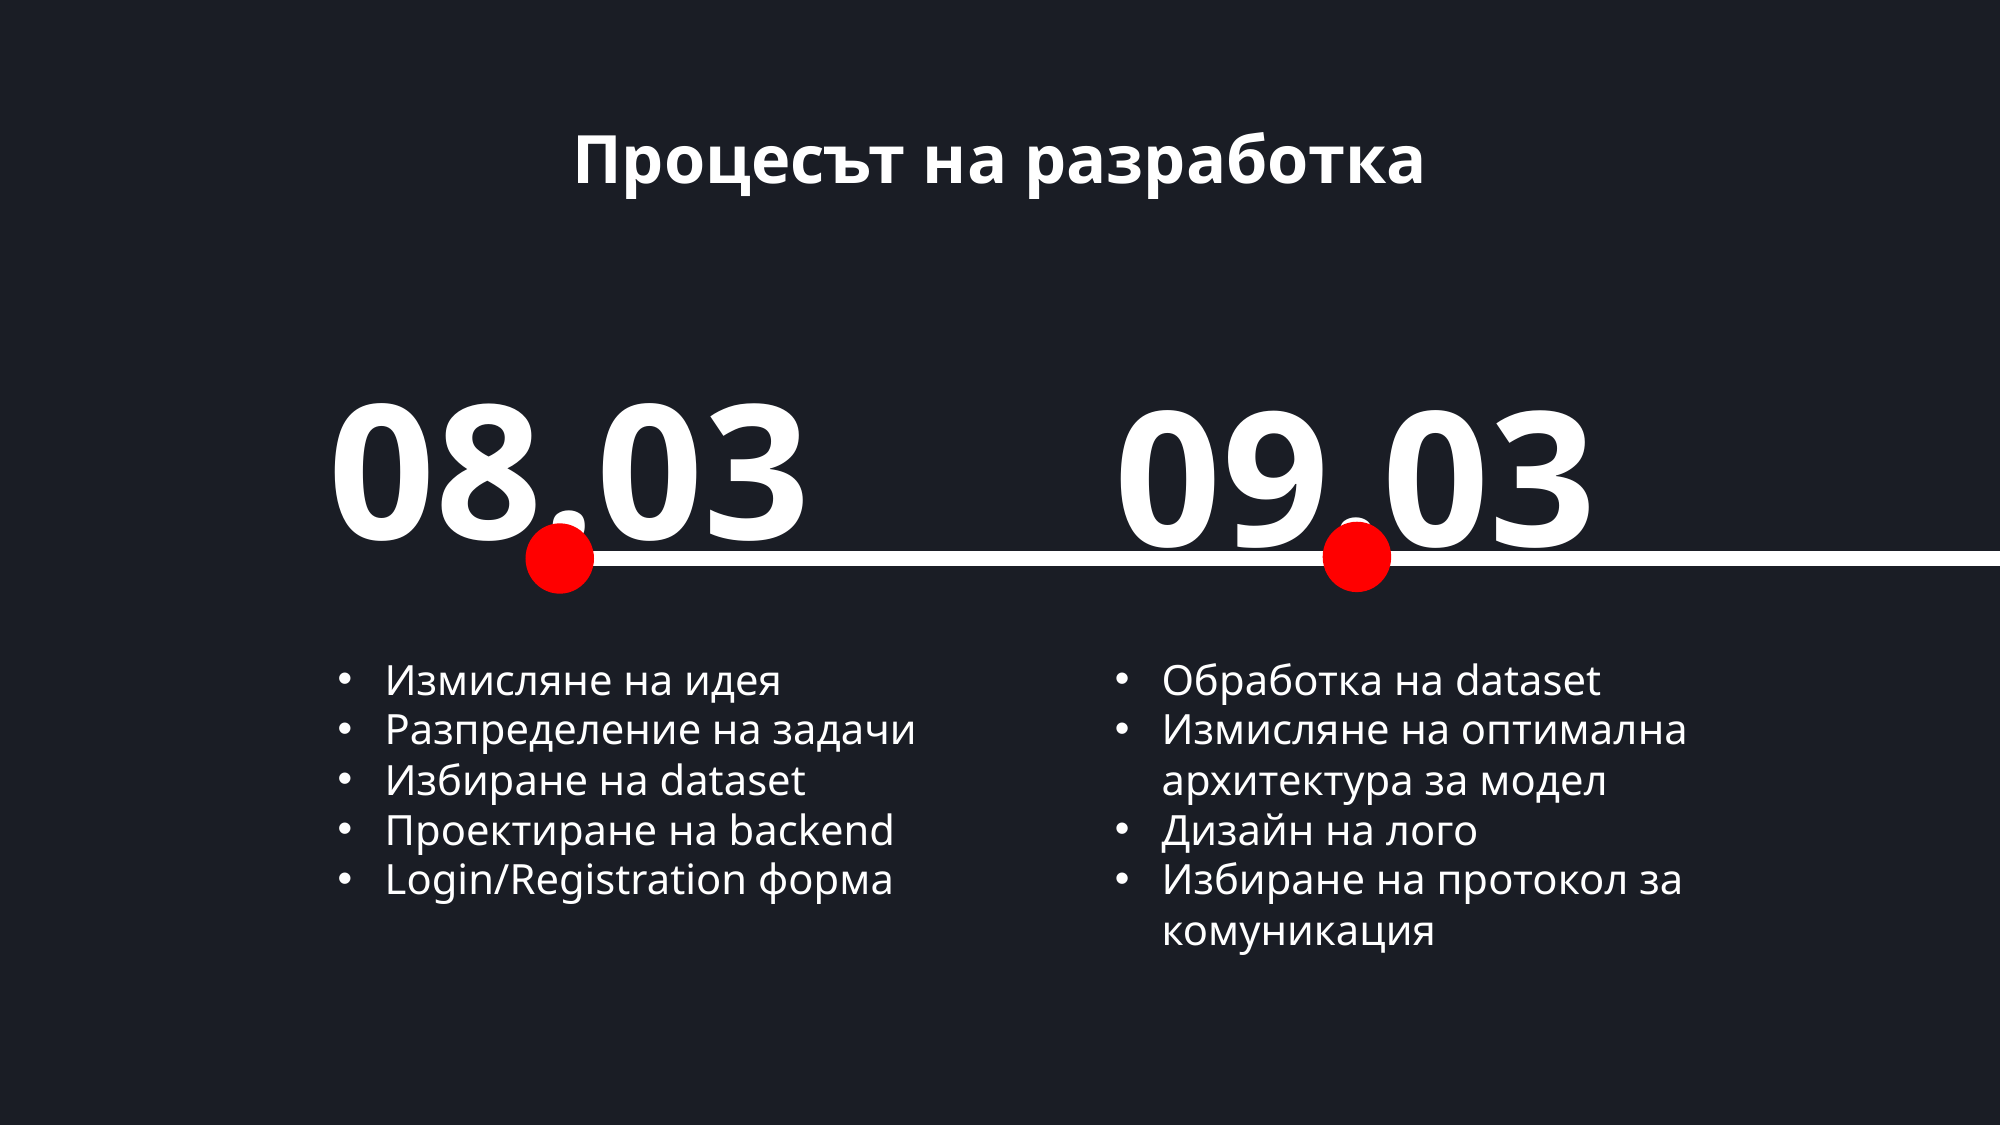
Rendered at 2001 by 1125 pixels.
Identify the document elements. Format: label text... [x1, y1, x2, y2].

text_box Процесът на разработка [354, 109, 1646, 204]
text_box [525, 523, 595, 594]
text_box 08.03 [313, 344, 951, 585]
text_box [951, 551, 1100, 566]
text_box Измисляне на идея Разпределение на задачи Избиране на dataset Проектиране на backend Login/Registration форма [322, 645, 961, 911]
text_box Обработка на dataset Измисляне на оптимална архитектура за модел Дизайн на лого Избиране на протокол за комуникация [1100, 645, 1738, 961]
text_box [1322, 521, 1392, 593]
text_box 09.03 [1100, 351, 1738, 592]
text_box [1738, 551, 2000, 566]
